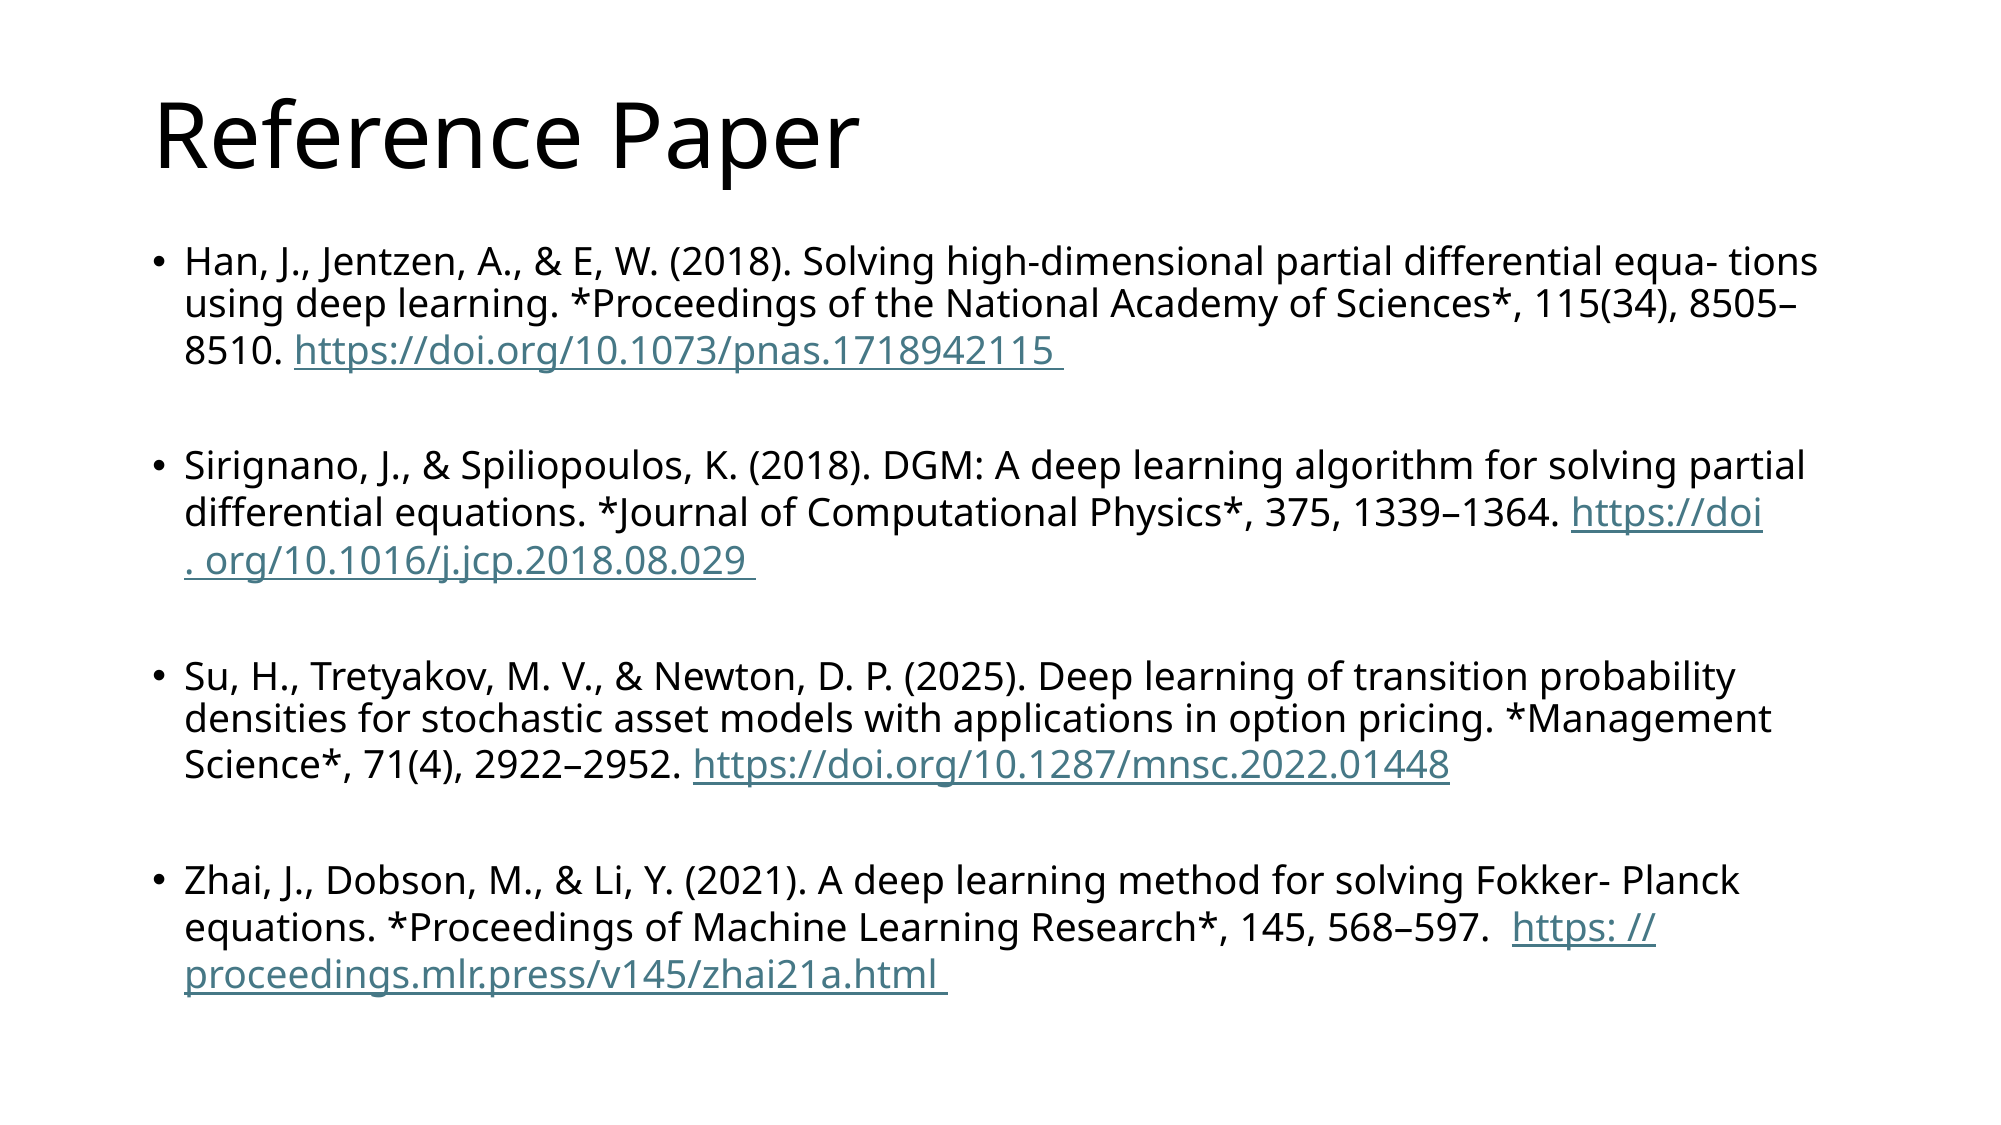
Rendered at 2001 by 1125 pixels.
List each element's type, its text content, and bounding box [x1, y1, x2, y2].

list Han, J., Jentzen, A., & E, W. (2018). Solving high-dimensional partial differential equa- tions using deep learning. *Proceedings of the National Academy of Sciences*, 115(34), 8505–8510. https://doi.org/10.1073/pnas.1718942115 Sirignano, J., & Spiliopoulos, K. (2018). DGM: A deep learning algorithm for solving partial differential equations. *Journal of Computational Physics*, 375, 1339–1364. https://doi. org/10.1016/j.jcp.2018.08.029 Su, H., Tretyakov, M. V., & Newton, D. P. (2025). Deep learning of transition probability densities for stochastic asset models with applications in option pricing. *Management Science*, 71(4), 2922–2952. https://doi.org/10.1287/mnsc.2022.01448 Zhai, J., Dobson, M., & Li, Y. (2021). A deep learning method for solving Fokker- Planck equations. *Proceedings of Machine Learning Research*, 145, 568–597. https: //proceedings.mlr.press/v145/zhai21a.html [137, 234, 1863, 1014]
title Reference Paper [137, 59, 1863, 217]
